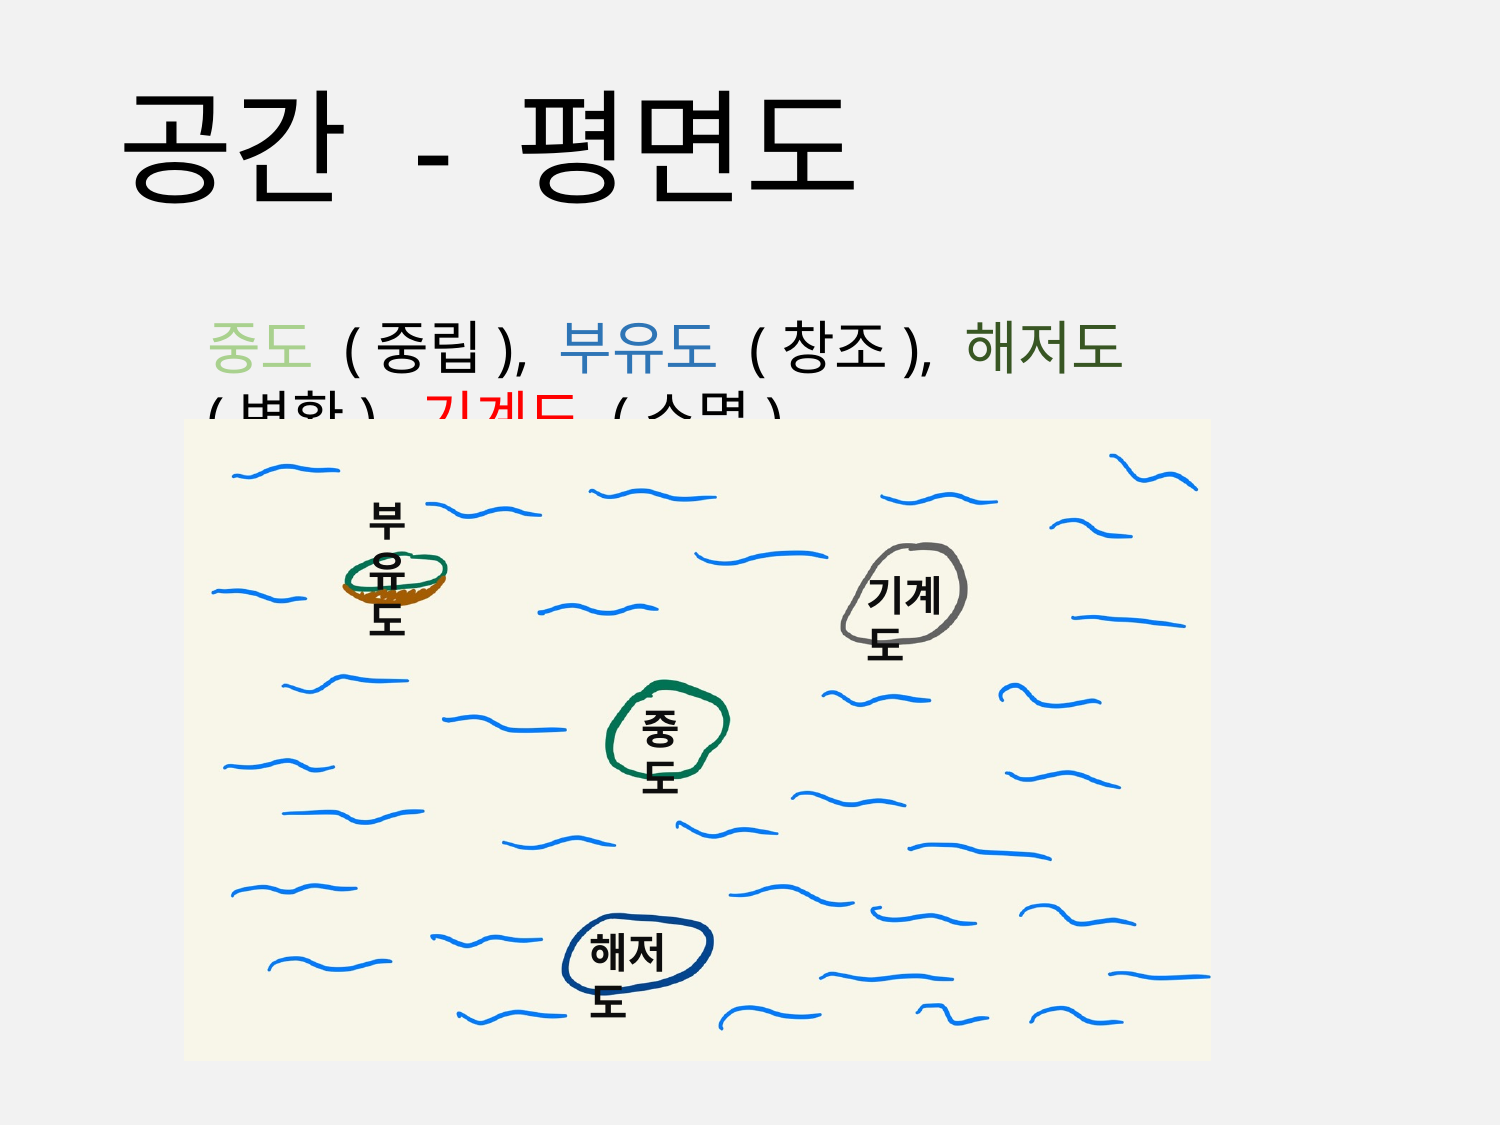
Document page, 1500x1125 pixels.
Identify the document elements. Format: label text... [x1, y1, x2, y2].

title 공간 - 평면도 [103, 34, 907, 274]
text_box 중도 (중립), 부유도 (창조), 해저도 (변환), 기계도 (소멸) [192, 303, 1239, 459]
picture [184, 419, 1211, 1061]
